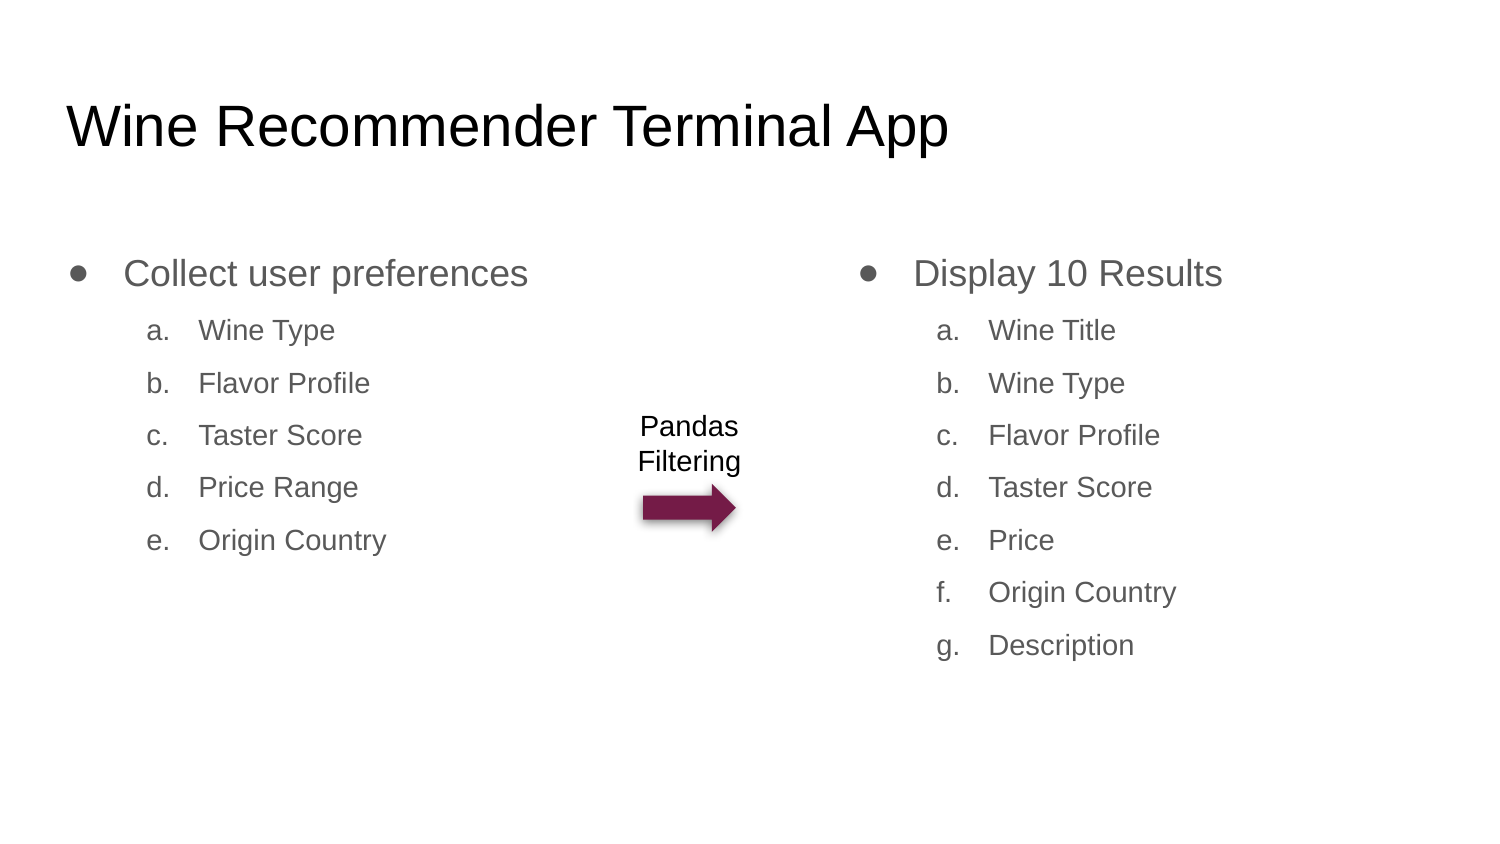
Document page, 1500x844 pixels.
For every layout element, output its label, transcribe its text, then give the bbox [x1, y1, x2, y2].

text_box [711, 526, 718, 532]
text_box Pandas Filtering [582, 392, 796, 526]
title Wine Recommender Terminal App [51, 72, 1449, 167]
list Collect user preferences Wine Type Flavor Profile Taster Score Price Range Origin Country [33, 189, 601, 750]
list Display 10 Results Wine Title Wine Type Flavor Profile Taster Score Price Origin Country Description [823, 189, 1391, 793]
